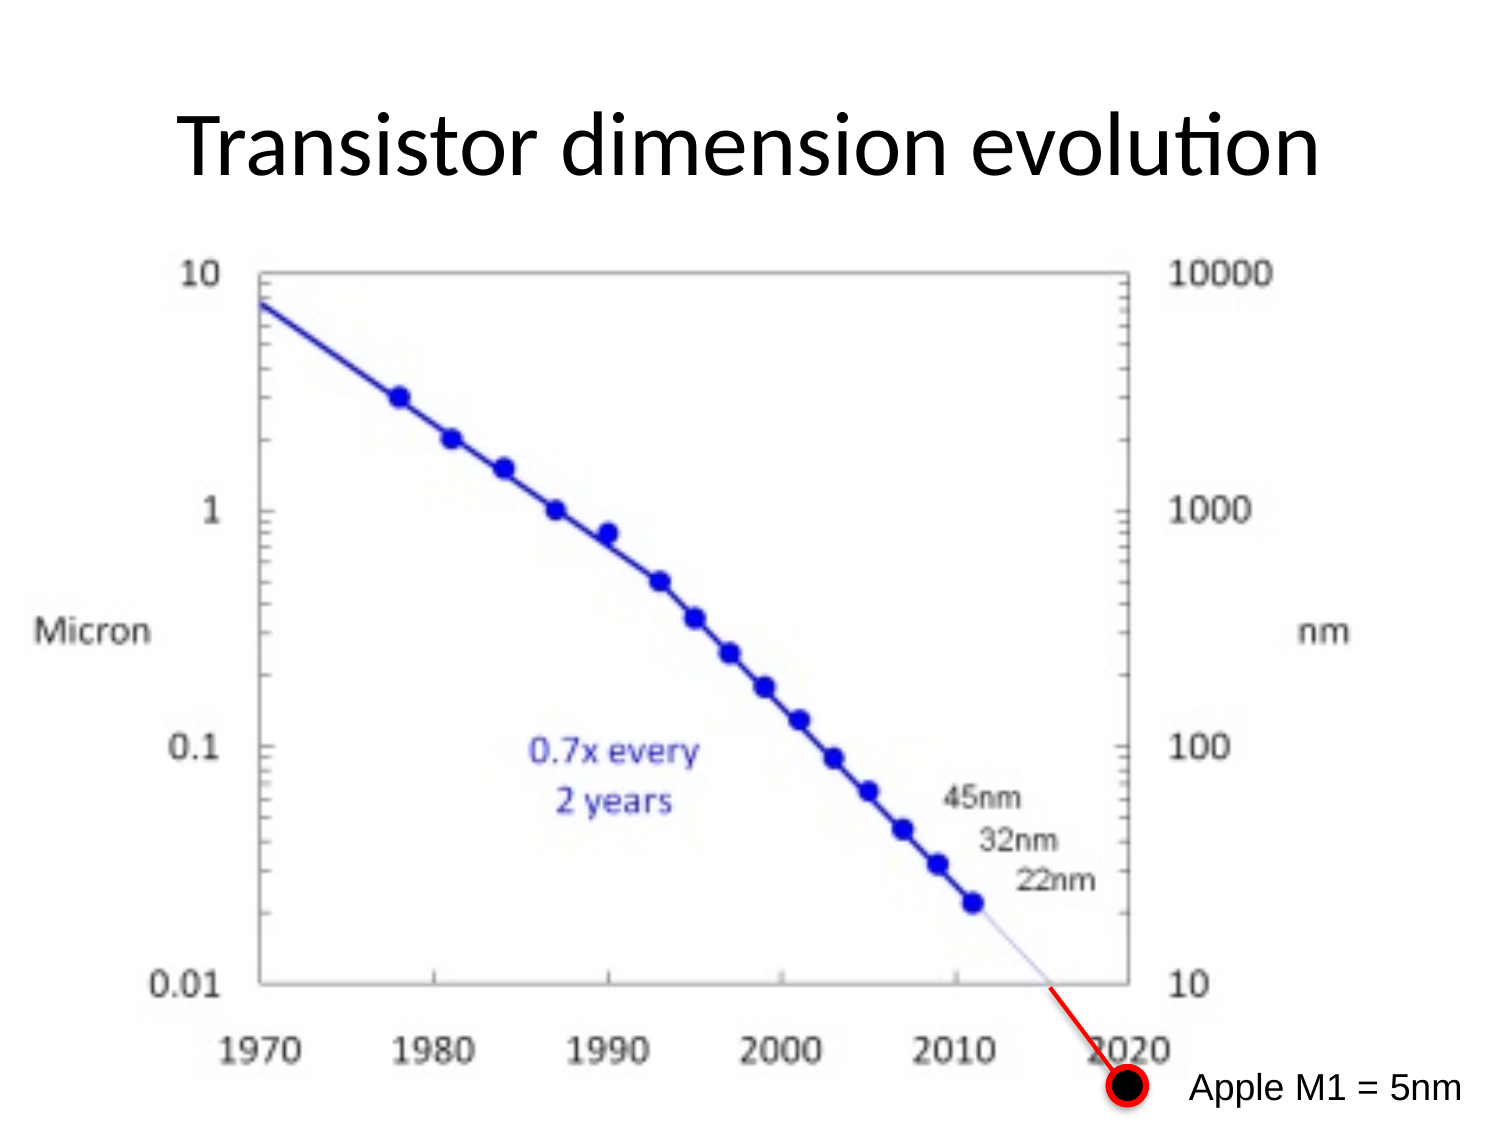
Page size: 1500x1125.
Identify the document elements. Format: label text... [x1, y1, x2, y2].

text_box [1049, 987, 1115, 1073]
title Transistor dimension evolution [74, 44, 1426, 233]
picture [24, 226, 1363, 1109]
text_box Apple M1 = 5nm [1361, 1055, 1478, 1116]
